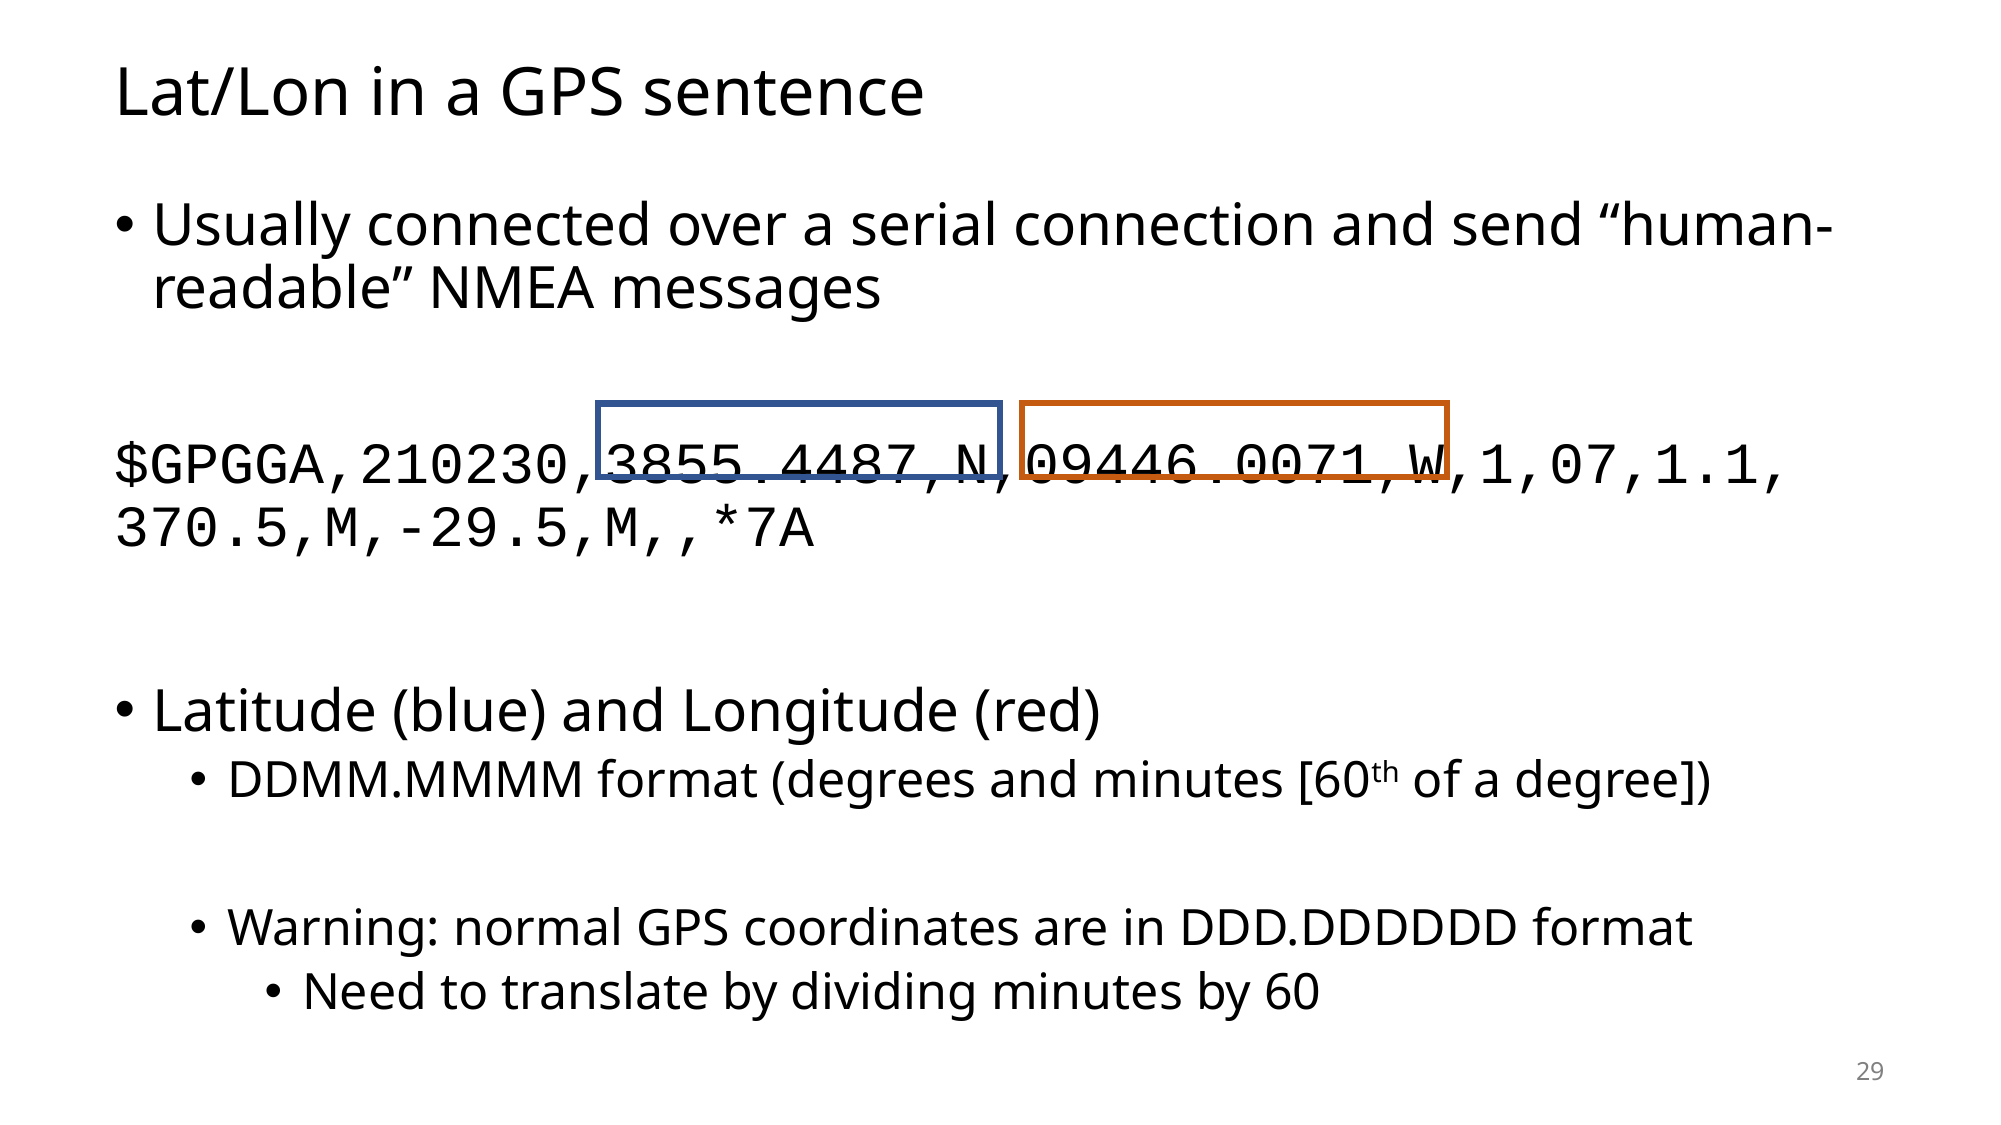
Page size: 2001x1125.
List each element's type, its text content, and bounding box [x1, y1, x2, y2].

text_box [1021, 402, 1448, 478]
text_box [597, 402, 1001, 478]
list Usually connected over a serial connection and send “human-readable” NMEA messages $GPGGA,210230,3855.4487,N,09446.0071,W,1,07,1.1, 370.5,M,-29.5,M,,*7A Latitude (blue) and Longitude (red) DDMM.MMMM format (degrees and minutes [60th of a degree]) Warning: normal GPS coordinates are in DDD.DDDDDD format Need to translate by dividing minutes by 60 [99, 187, 1900, 1013]
slide_number 29 [1749, 1042, 1900, 1103]
title Lat/Lon in a GPS sentence [99, 37, 1900, 150]
